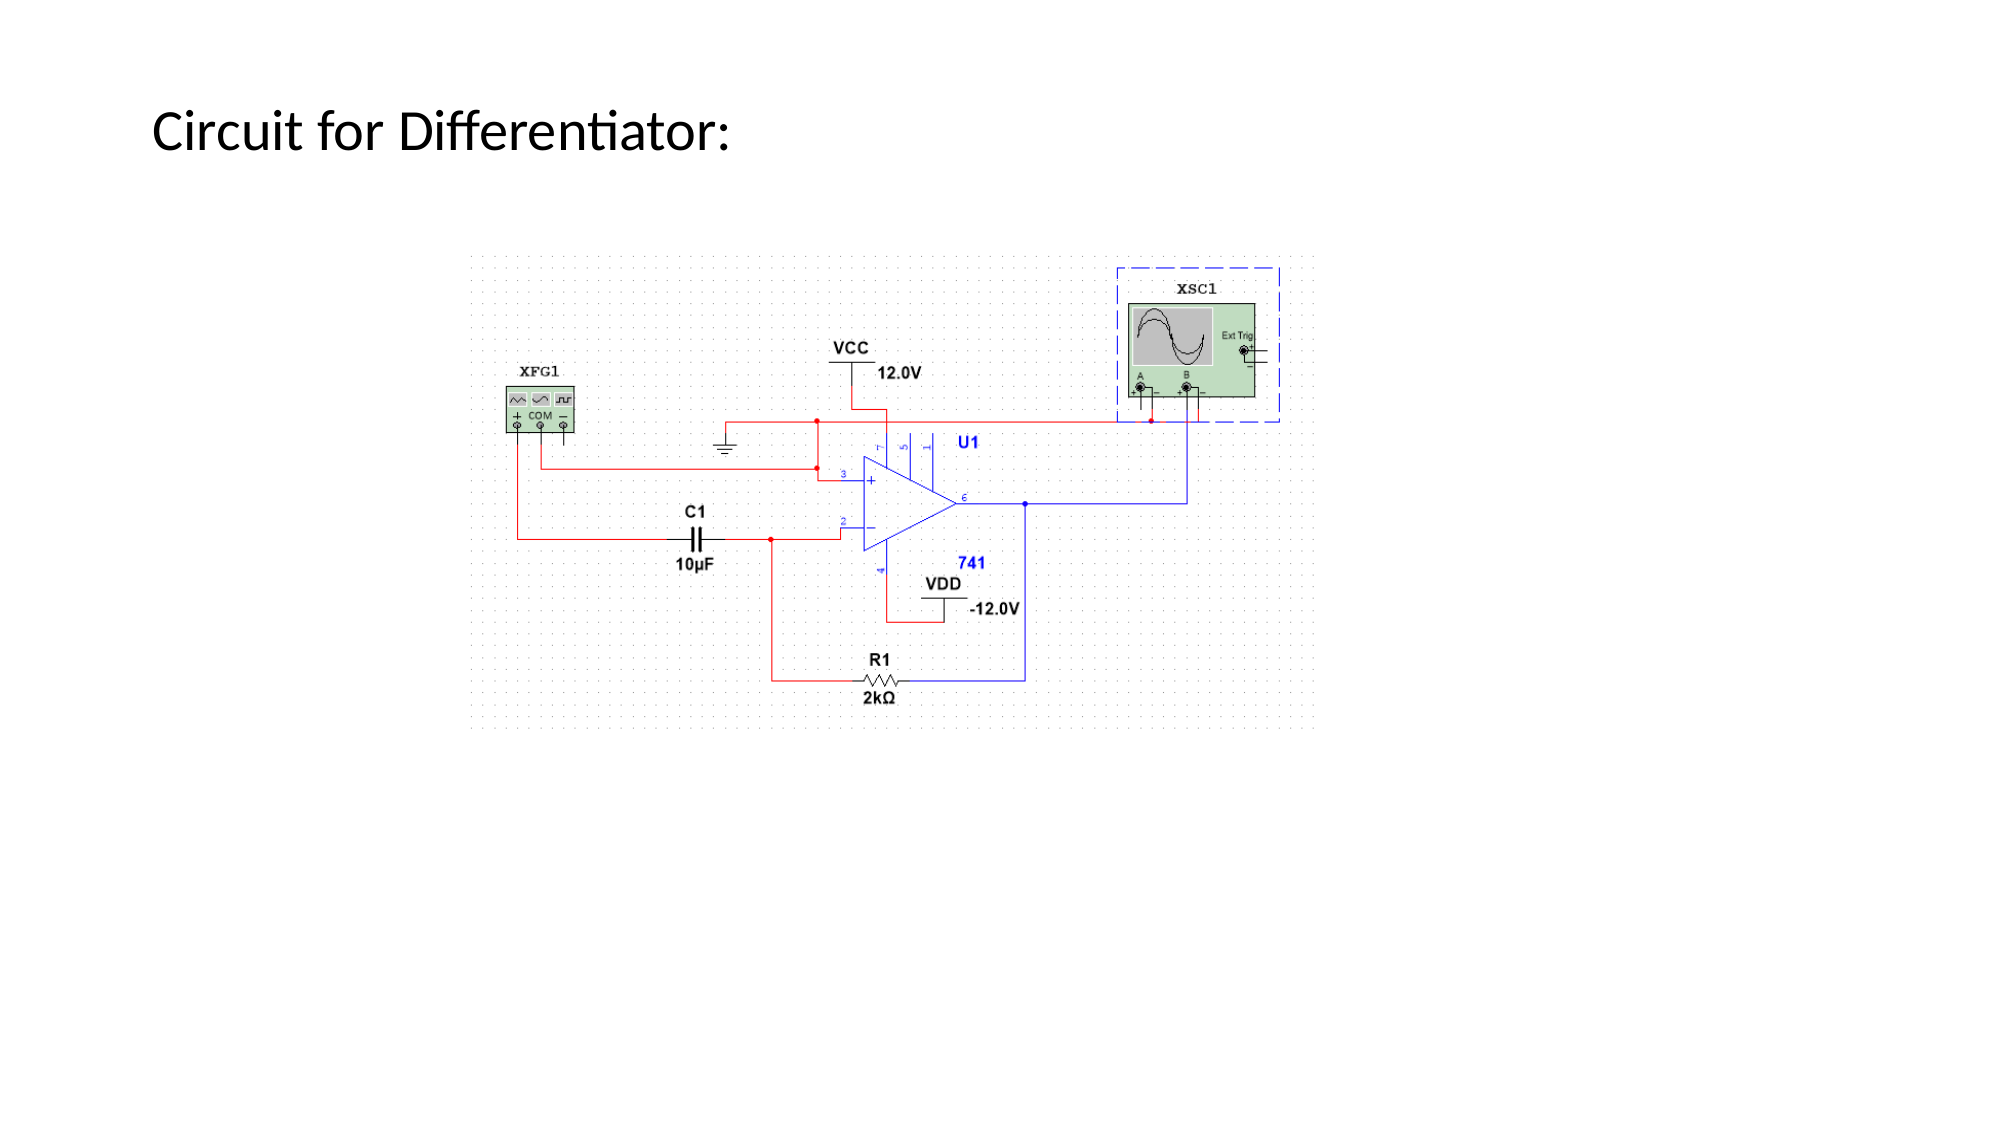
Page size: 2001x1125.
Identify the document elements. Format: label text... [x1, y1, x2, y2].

list Circuit for Differentiator: [137, 92, 1863, 1014]
picture [462, 252, 1323, 738]
